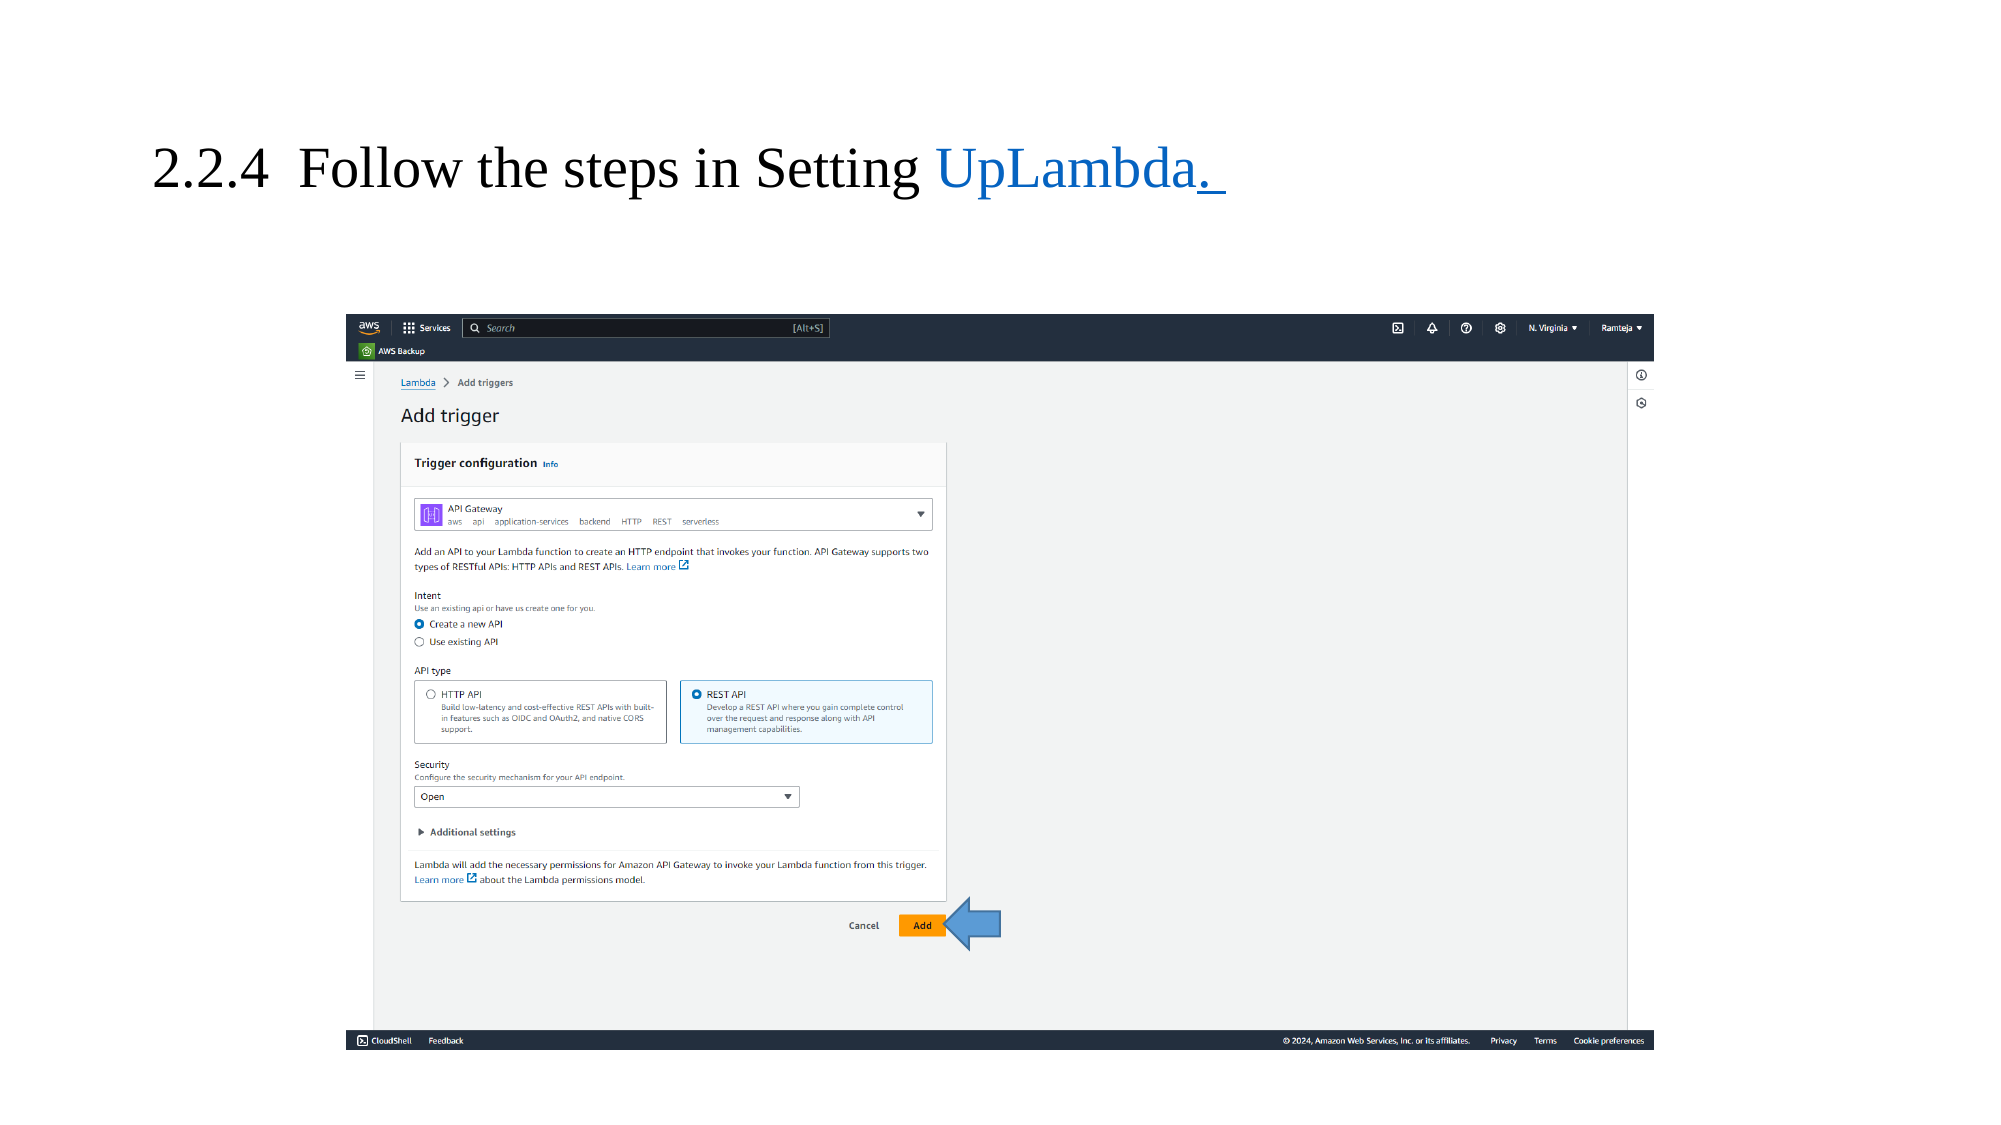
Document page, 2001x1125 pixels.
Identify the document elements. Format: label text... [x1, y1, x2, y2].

title 2.2.4 Follow the steps in Setting UpLambda. [137, 59, 1863, 278]
picture [346, 314, 1654, 1050]
